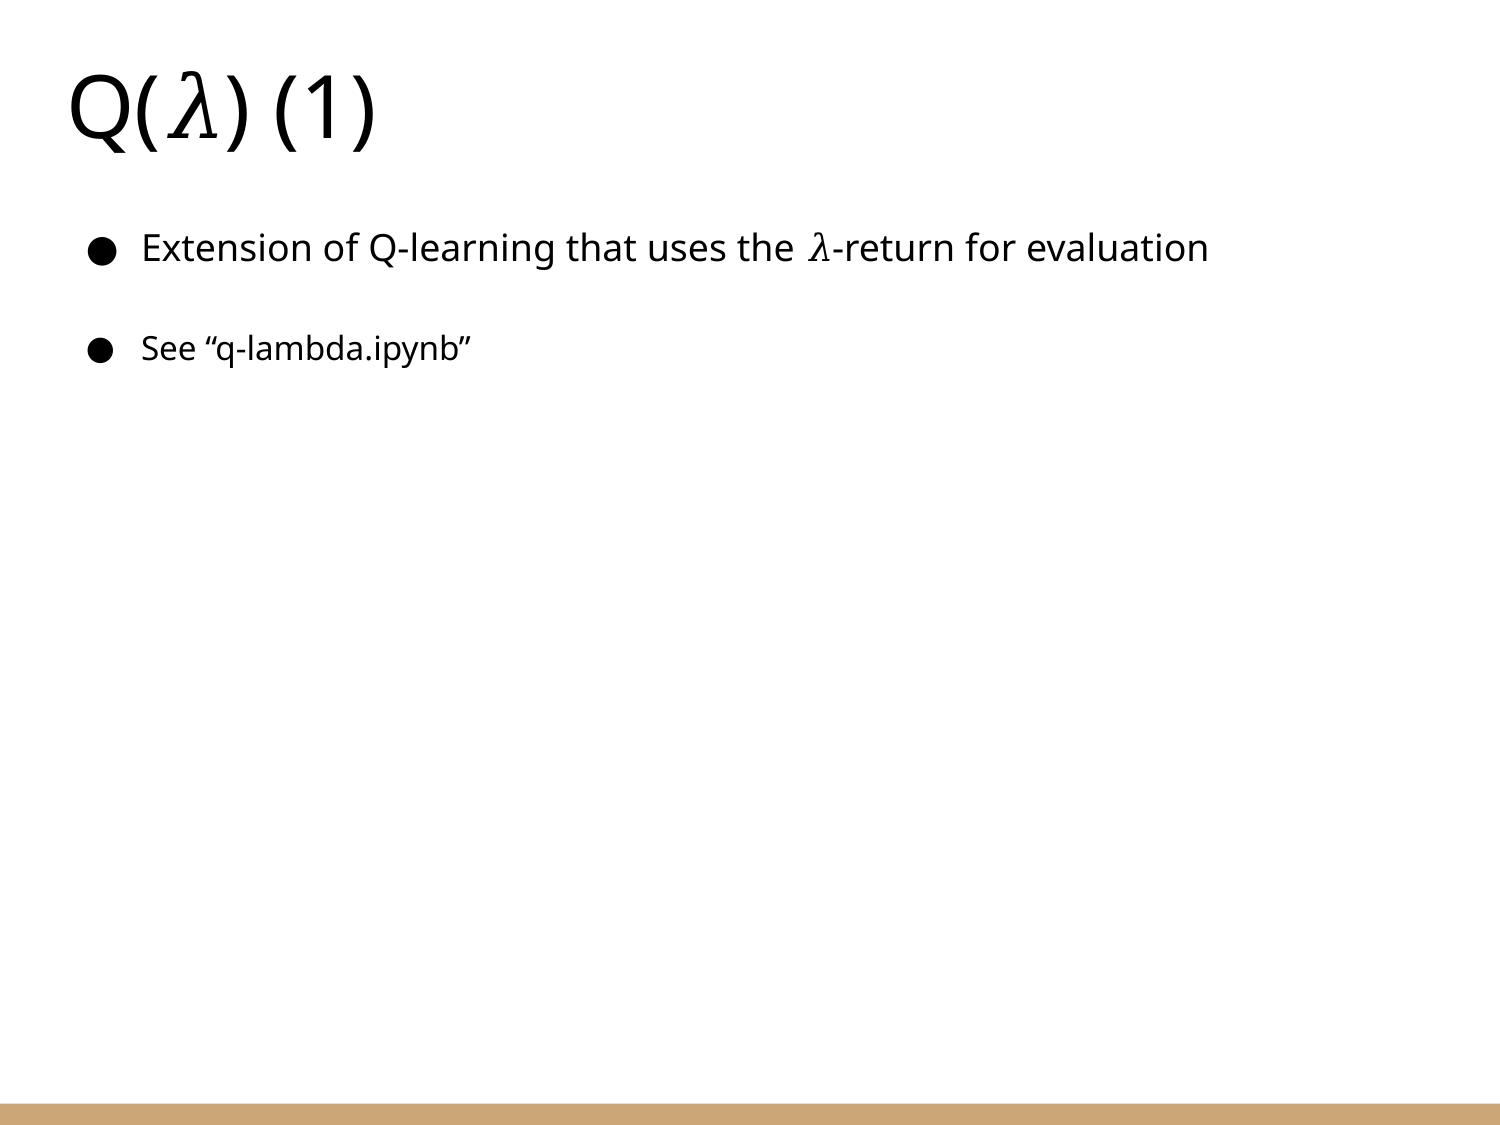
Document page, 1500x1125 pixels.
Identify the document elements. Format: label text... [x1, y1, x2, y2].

list Extension of Q-learning that uses the 𝜆-return for evaluation See “q-lambda.ipynb” [51, 202, 1449, 1056]
title Q(𝜆) (1) [51, 69, 1449, 172]
